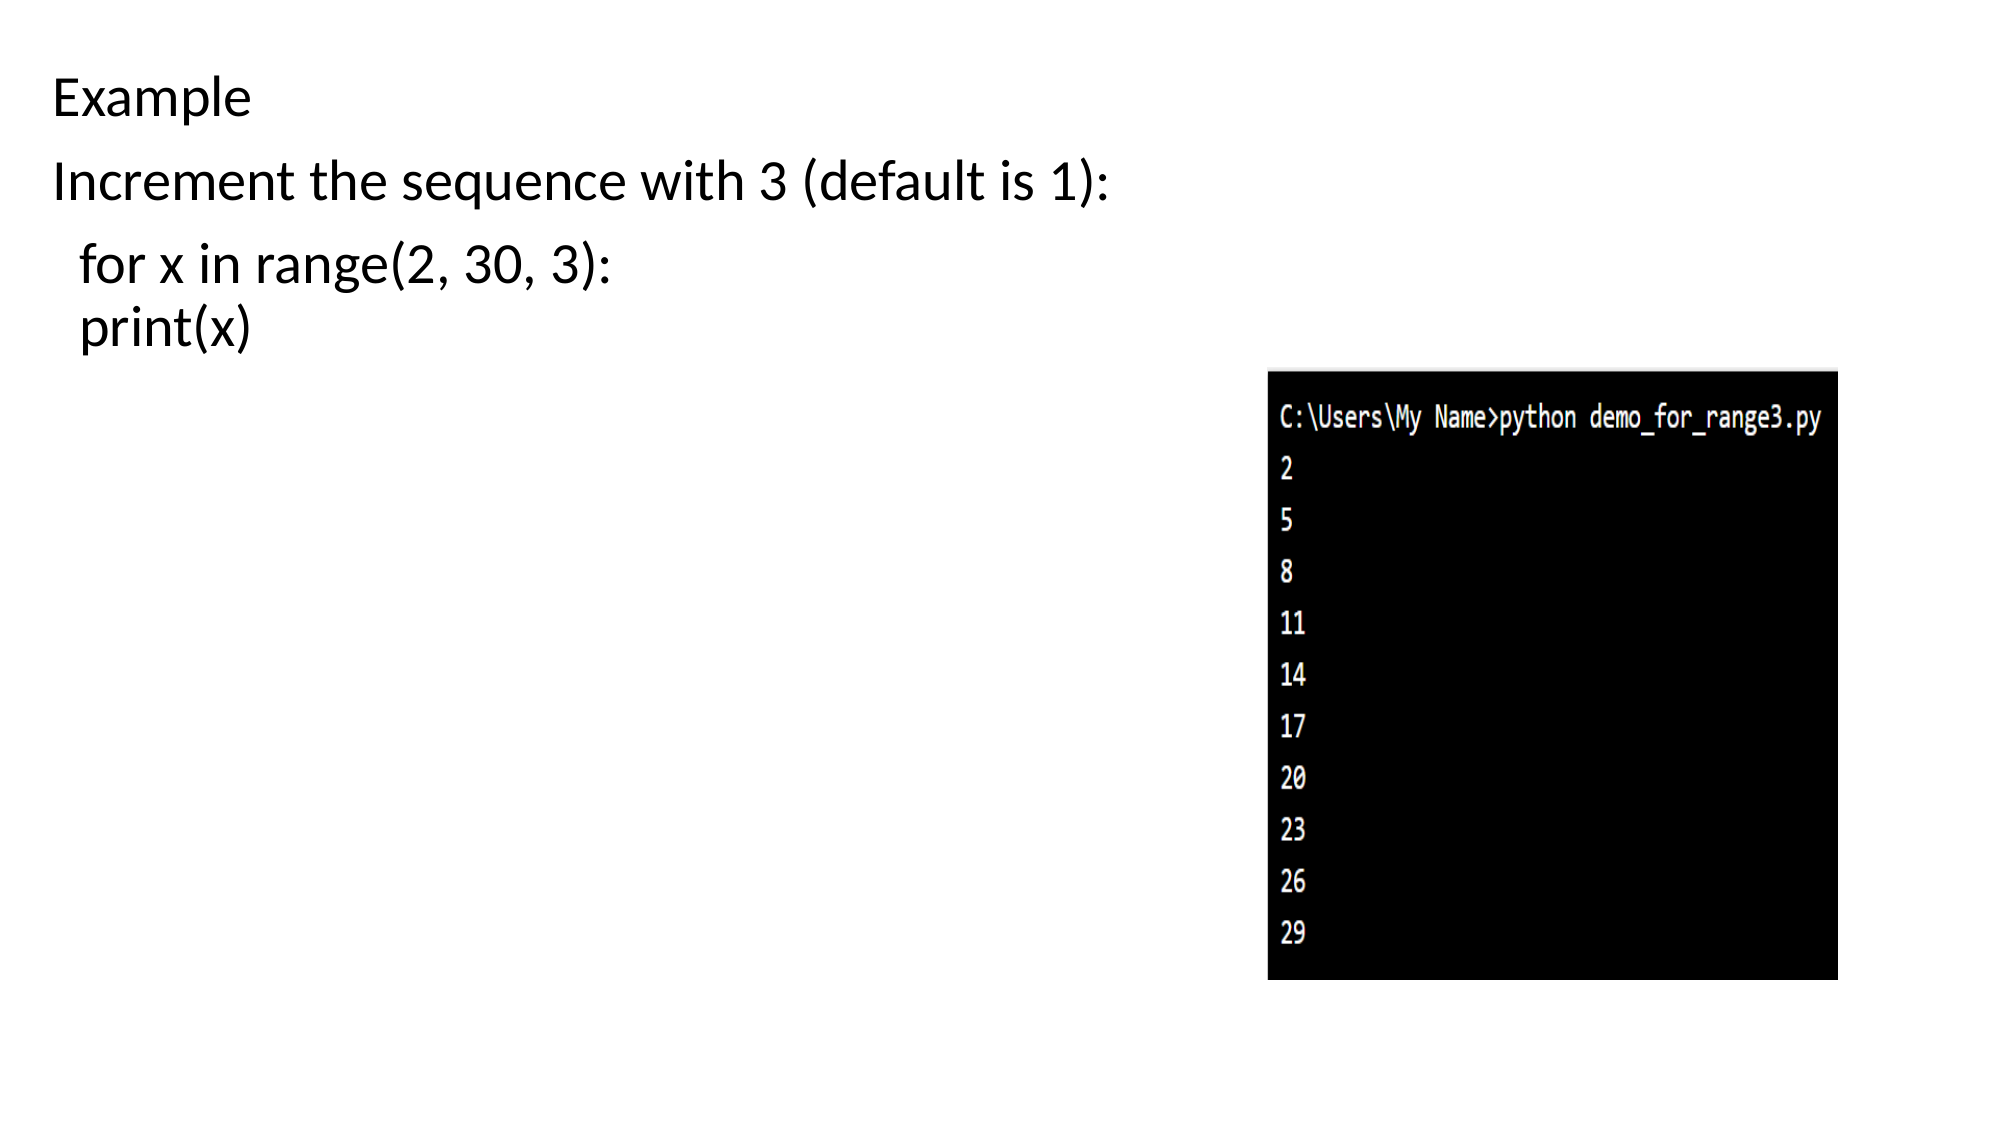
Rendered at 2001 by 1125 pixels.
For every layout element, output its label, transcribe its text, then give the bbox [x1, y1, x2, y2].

list Example Increment the sequence with 3 (default is 1): for x in range(2, 30, 3): print(x) [37, 58, 1863, 1014]
picture [1267, 367, 1838, 980]
